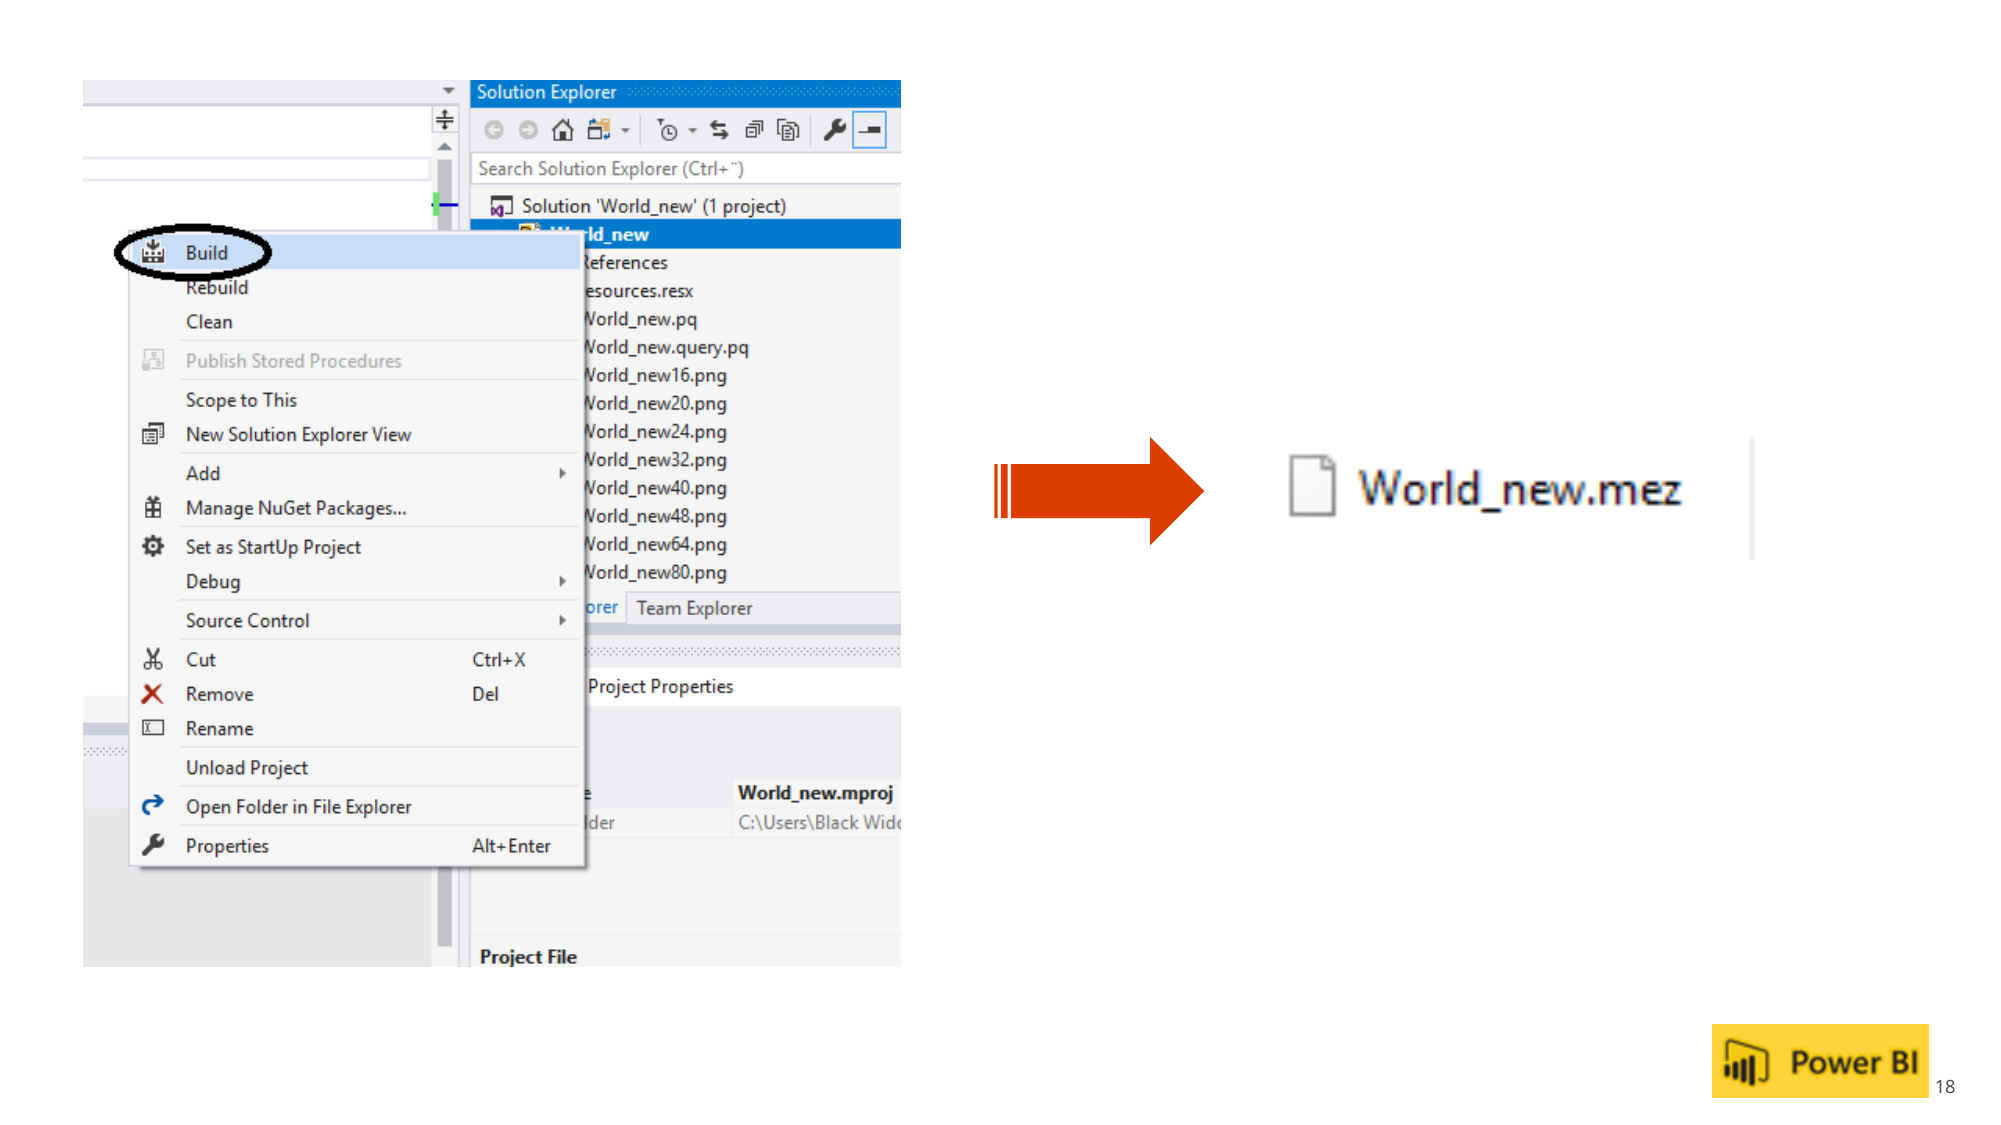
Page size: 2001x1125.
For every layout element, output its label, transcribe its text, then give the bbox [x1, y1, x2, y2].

picture [83, 80, 901, 968]
slide_number 18 [1864, 1076, 1956, 1099]
picture [1712, 1023, 1929, 1098]
picture [1245, 436, 1763, 560]
text_box [1000, 463, 1008, 519]
text_box [993, 463, 998, 519]
text_box [1010, 436, 1205, 546]
